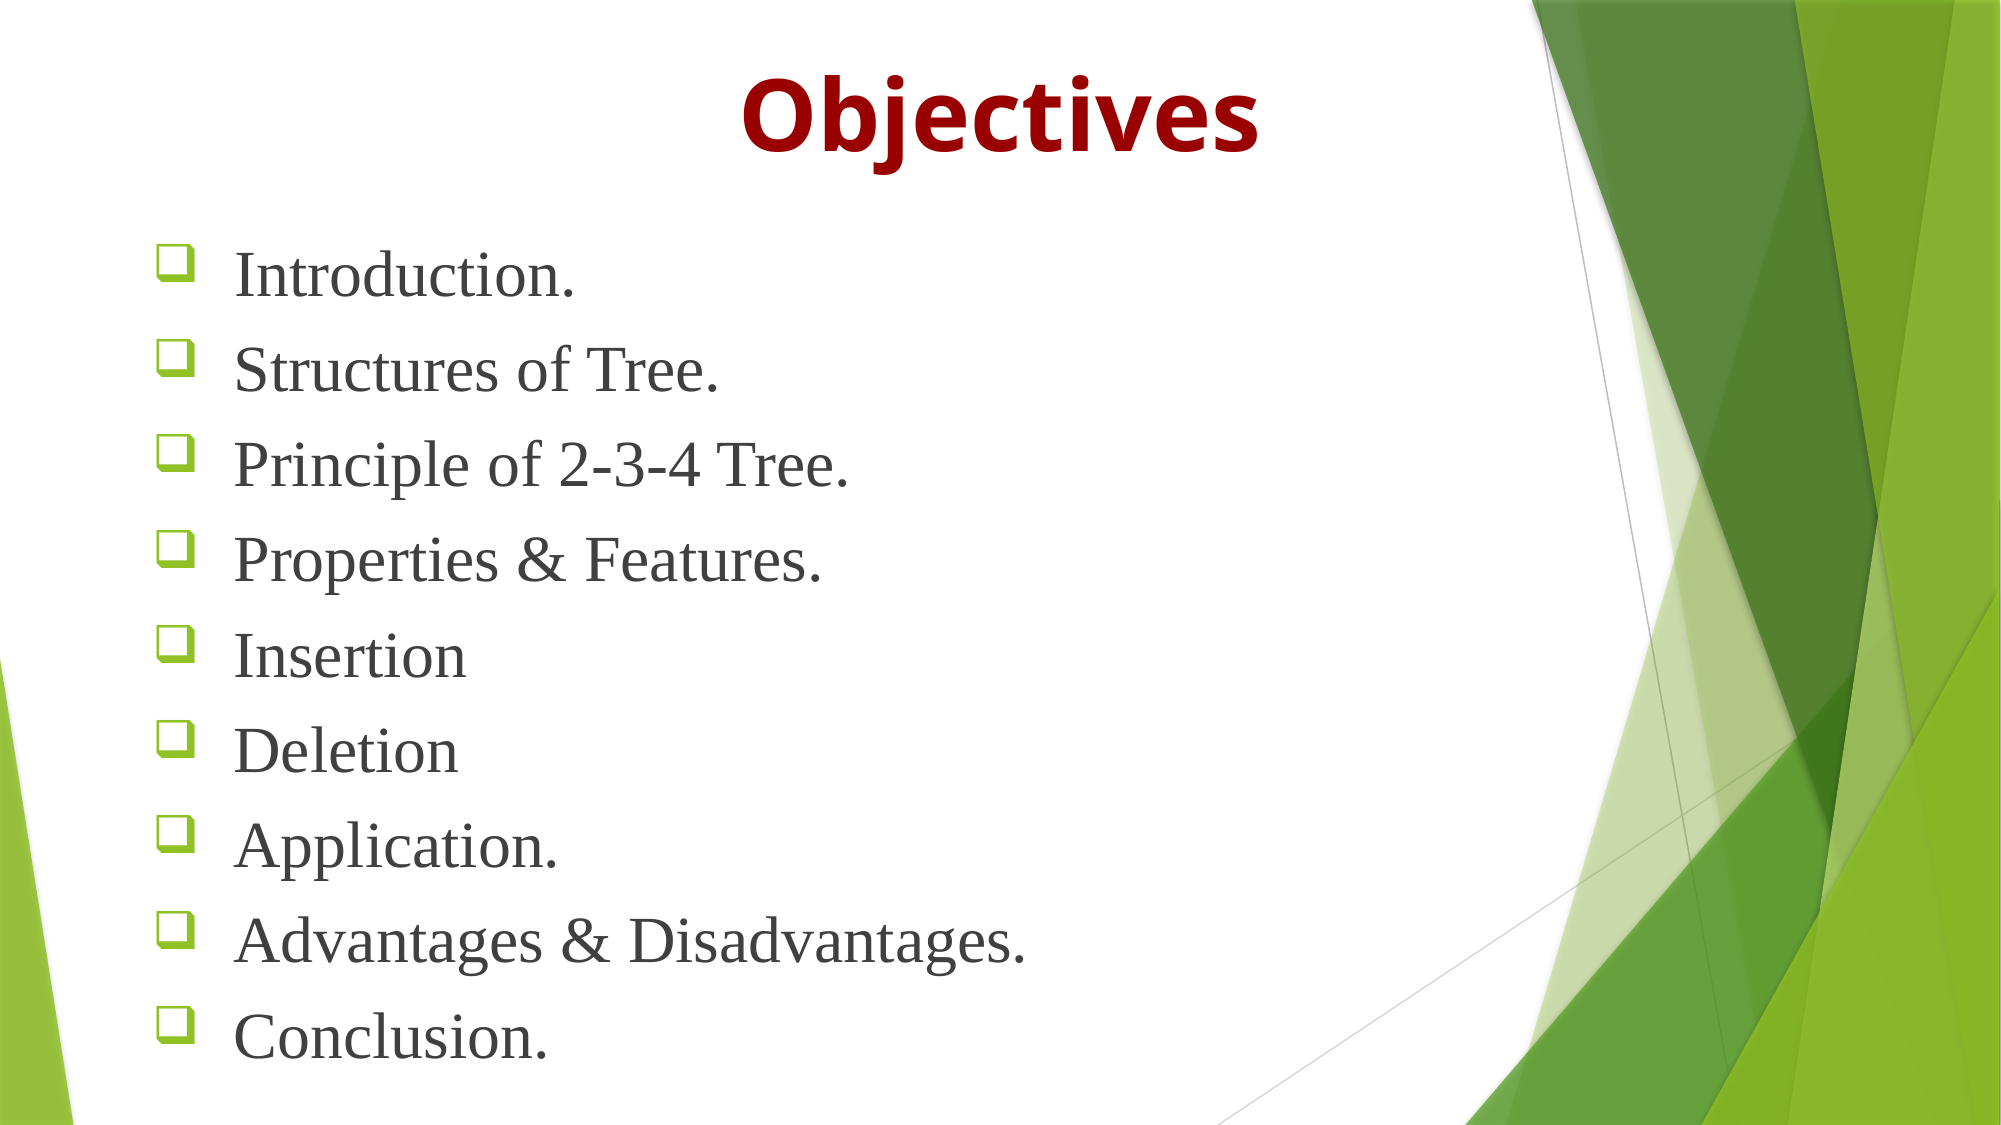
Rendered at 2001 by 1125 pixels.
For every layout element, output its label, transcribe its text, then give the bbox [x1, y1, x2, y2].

title Objectives [137, 43, 1863, 171]
list Introduction. Structures of Tree. Principle of 2-3-4 Tree. Properties & Features. Insertion Deletion Application. Advantages & Disadvantages. Conclusion. [137, 171, 1863, 1082]
